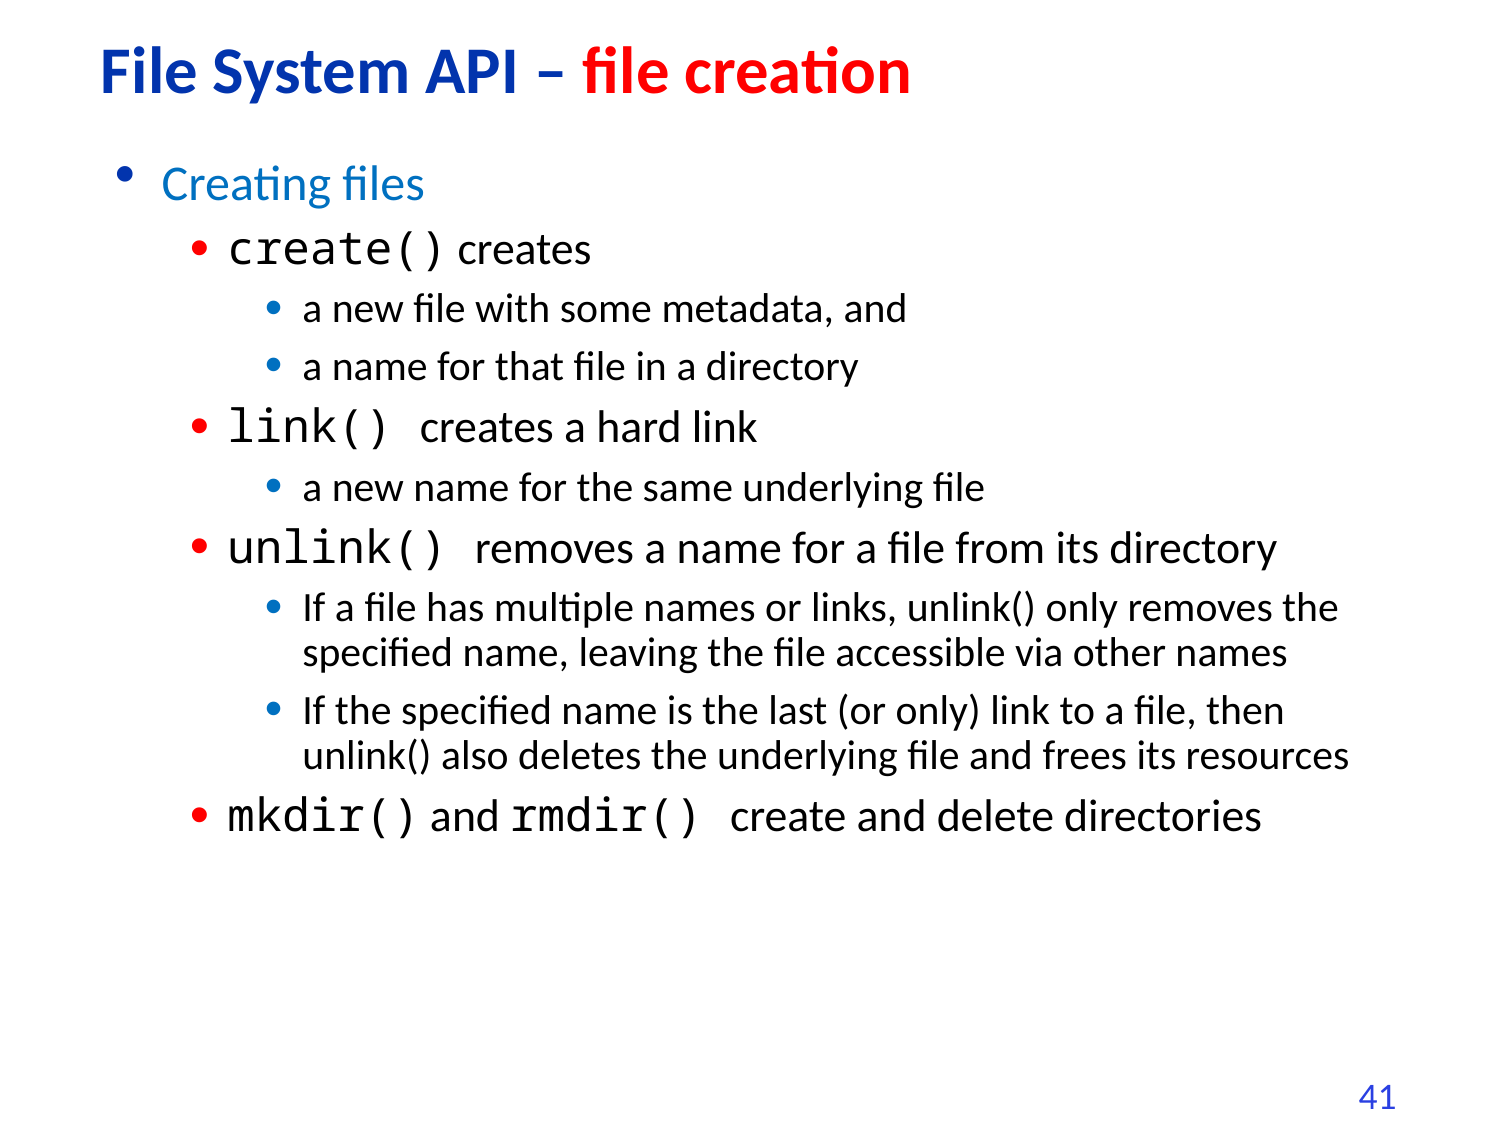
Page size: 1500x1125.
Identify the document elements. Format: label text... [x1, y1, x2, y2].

list Creating files create() creates a new file with some metadata, and a name for that file in a directory link() creates a hard link a new name for the same underlying file unlink() removes a name for a file from its directory If a file has multiple names or links, unlink() only removes the specified name, leaving the file accessible via other names If the specified name is the last (or only) link to a file, then unlink() also deletes the underlying file and frees its resources mkdir() and rmdir() create and delete directories [99, 149, 1400, 988]
title File System API – file creation [85, 28, 1261, 117]
